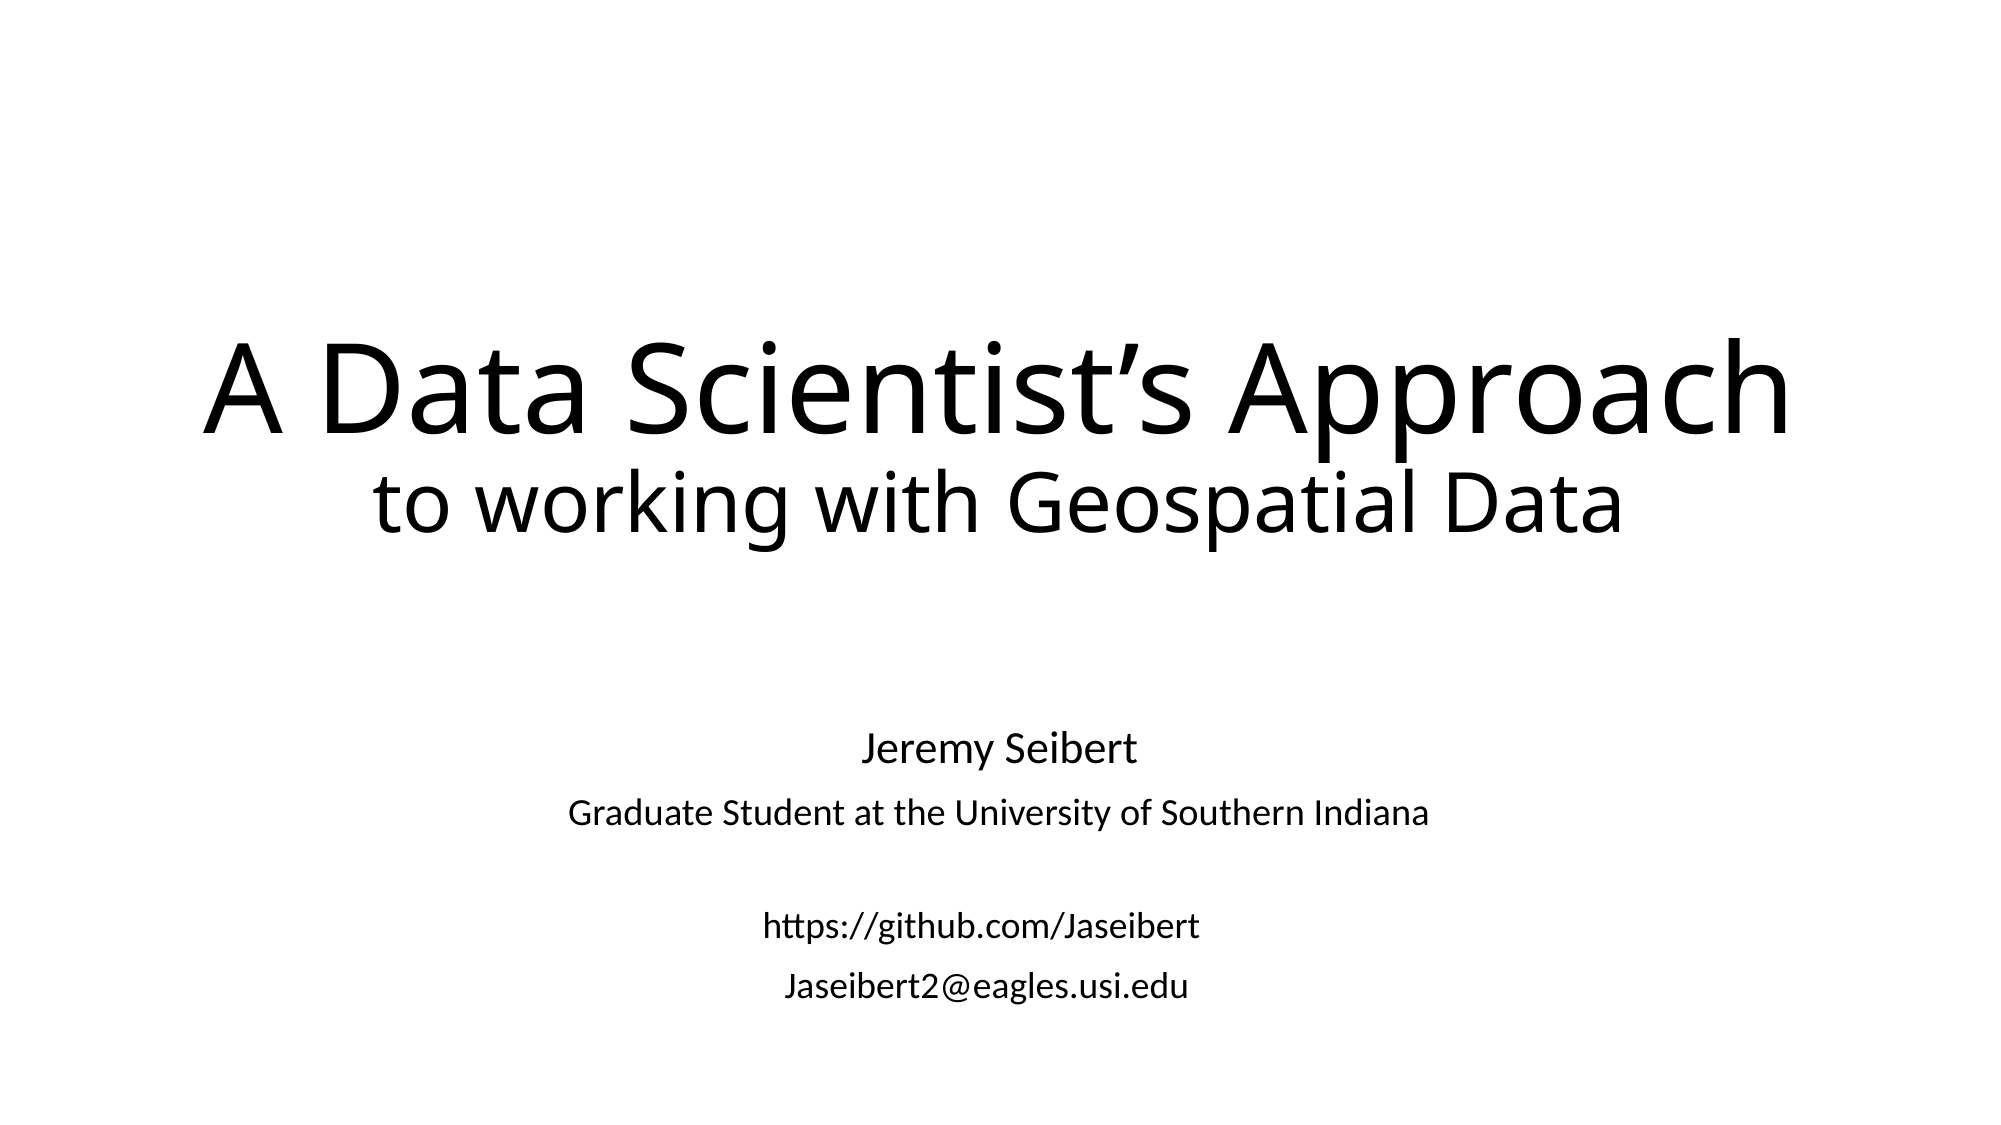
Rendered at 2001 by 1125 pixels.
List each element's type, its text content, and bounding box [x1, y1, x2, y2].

subtitle Jeremy Seibert Graduate Student at the University of Southern Indiana [249, 642, 1750, 843]
text_box Jaseibert2@eagles.usi.edu [769, 954, 1222, 1014]
text_box https://github.com/Jaseibert [747, 893, 1244, 954]
title A Data Scientist’s Approach to working with Geospatial Data [172, 166, 1828, 559]
